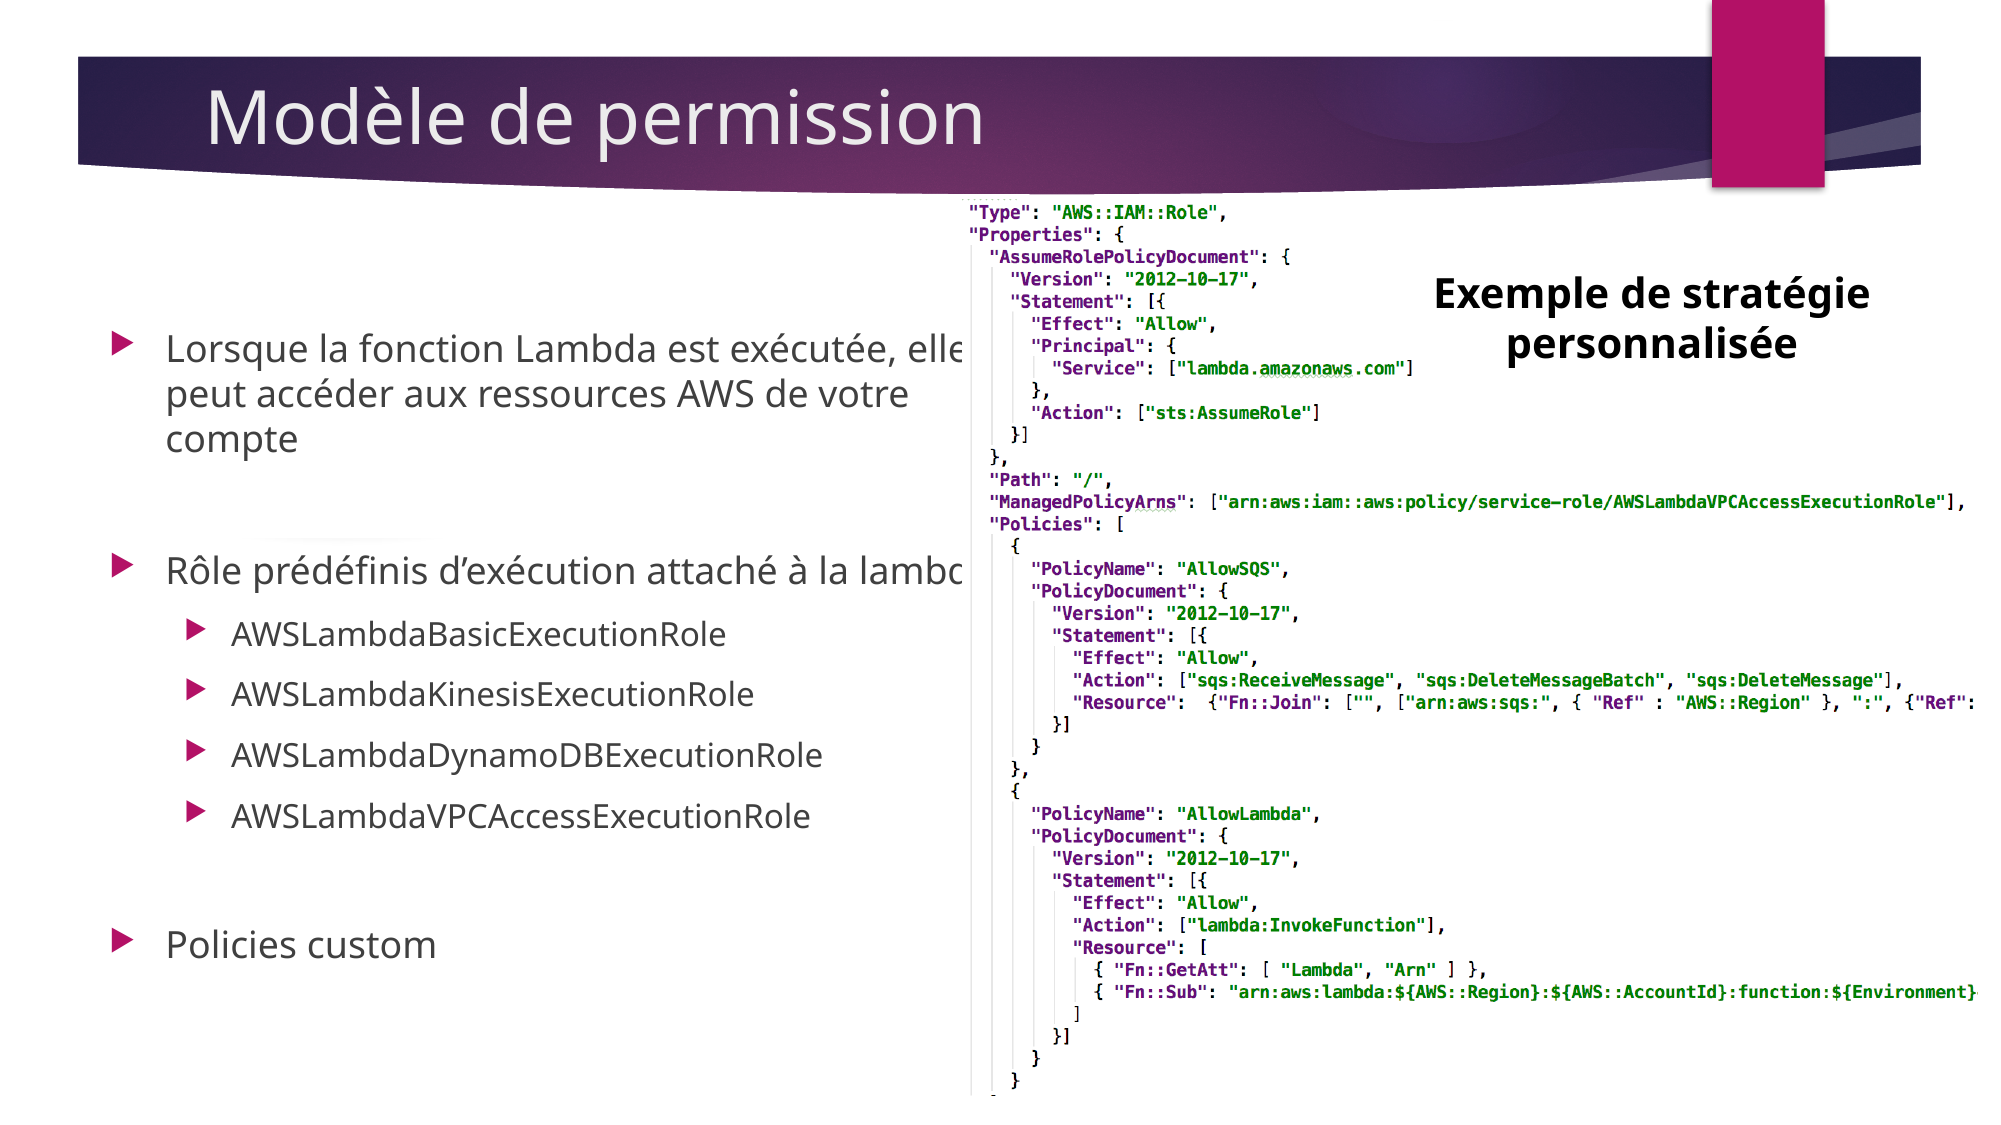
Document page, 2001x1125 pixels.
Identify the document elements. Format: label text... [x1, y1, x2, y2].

list Lorsque la fonction Lambda est exécutée, elle peut accéder aux ressources AWS de votre compte Rôle prédéfinis d’exécution attaché à la lambda AWSLambdaBasicExecutionRole AWSLambdaKinesisExecutionRole AWSLambdaDynamoDBExecutionRole AWSLambdaVPCAccessExecutionRole Policies custom [94, 317, 956, 988]
title Modèle de permission [189, 56, 1627, 173]
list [962, 199, 1979, 1096]
